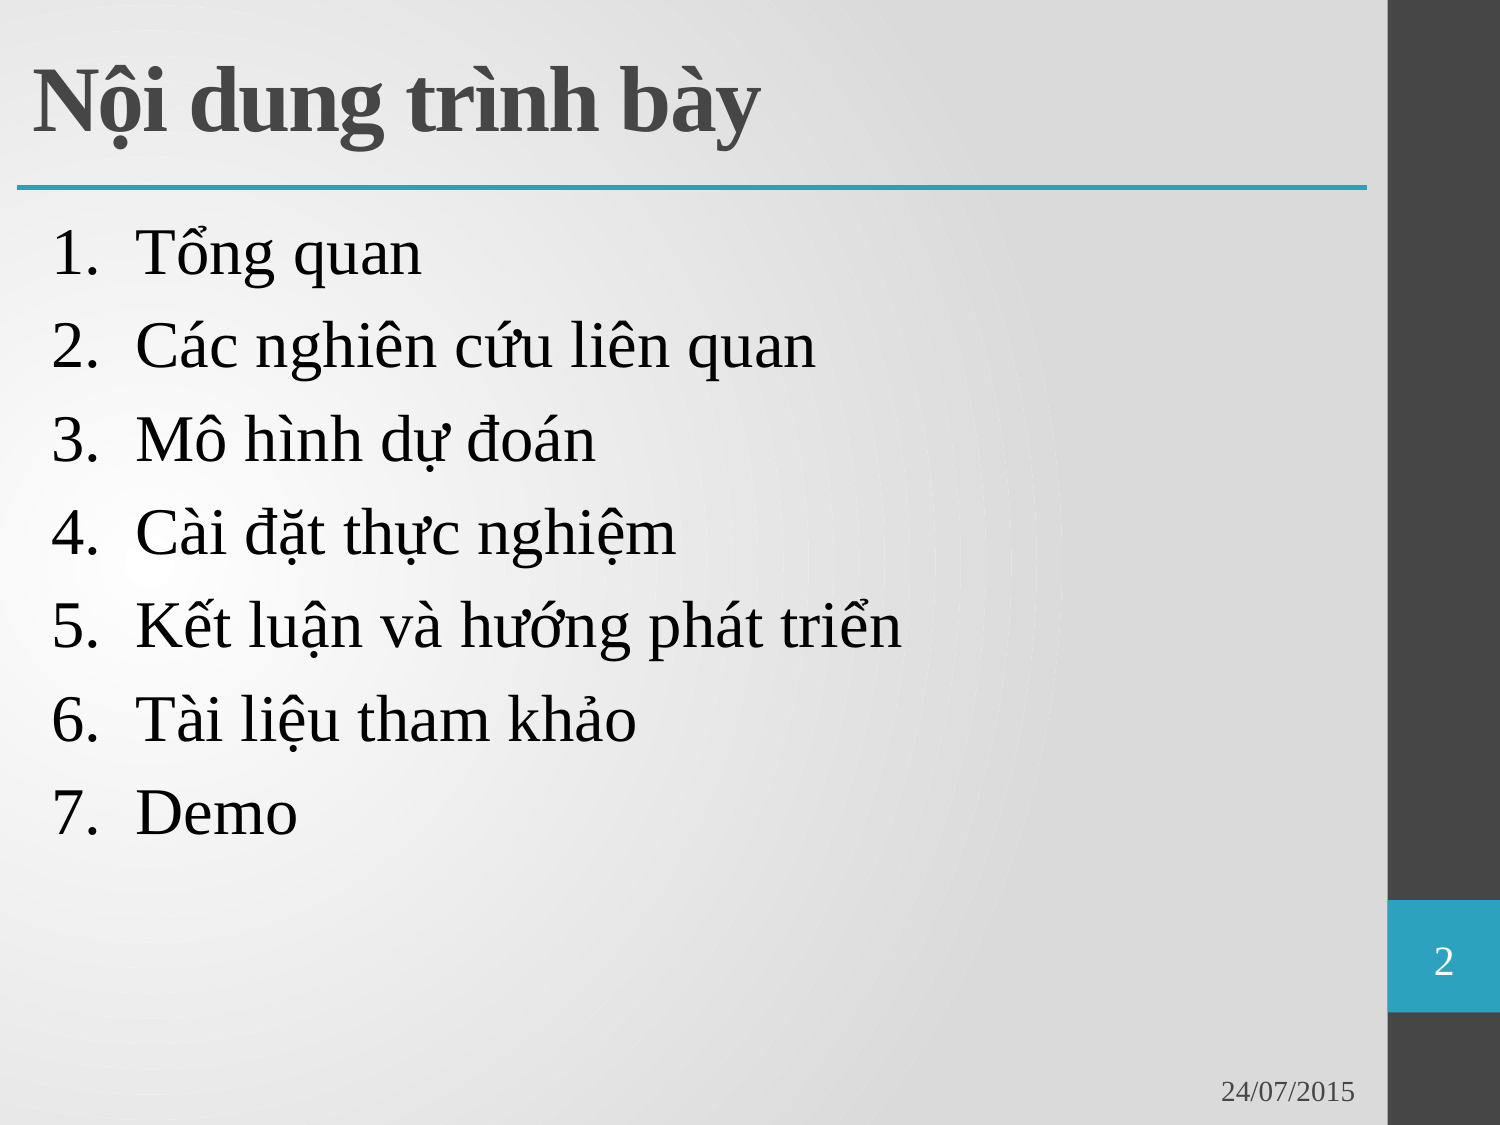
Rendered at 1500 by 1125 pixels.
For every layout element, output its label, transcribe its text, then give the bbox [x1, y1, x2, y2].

list Tổng quan Các nghiên cứu liên quan Mô hình dự đoán Cài đặt thực nghiệm Kết luận và hướng phát triển Tài liệu tham khảo Demo [17, 200, 1368, 1050]
title Nội dung trình bày [17, 0, 1368, 188]
slide_number 2 [1397, 925, 1492, 994]
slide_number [970, 1059, 1371, 1120]
